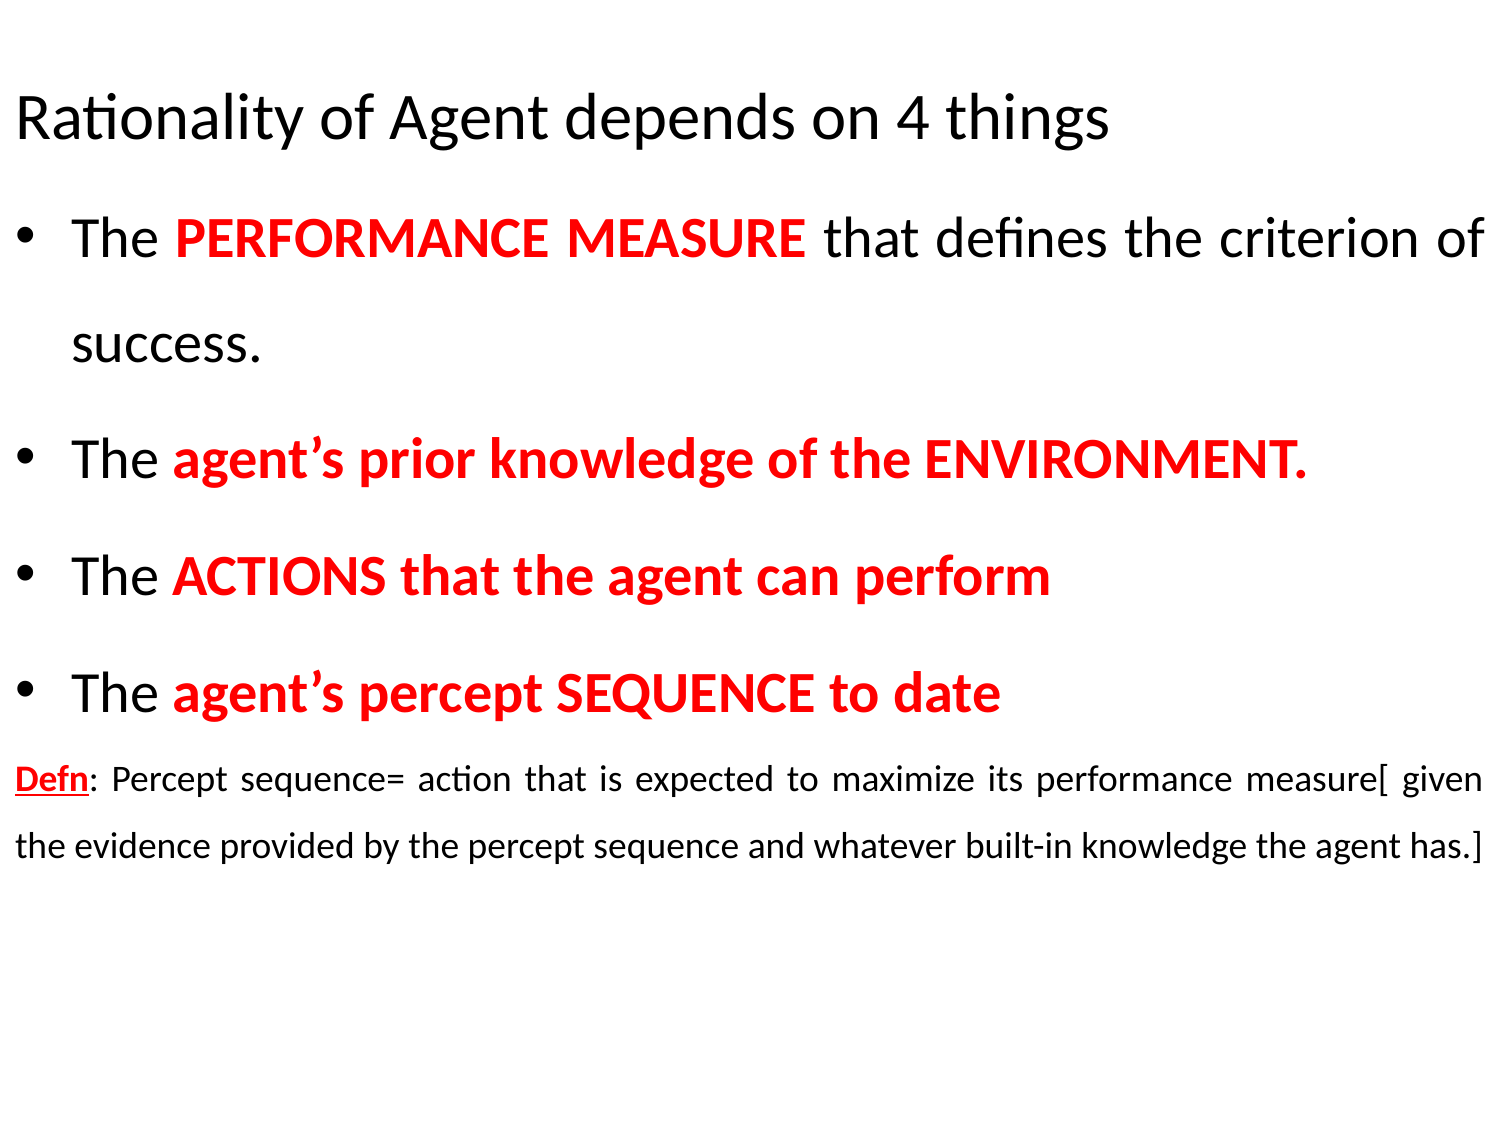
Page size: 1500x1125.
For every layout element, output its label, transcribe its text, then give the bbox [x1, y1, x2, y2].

list Rationality of Agent depends on 4 things The PERFORMANCE MEASURE that deﬁnes the criterion of success. The agent’s prior knowledge of the ENVIRONMENT. The ACTIONS that the agent can perform The agent’s percept SEQUENCE to date Defn: Percept sequence= action that is expected to maximize its performance measure[ given the evidence provided by the percept sequence and whatever built-in knowledge the agent has.] [0, 24, 1500, 768]
